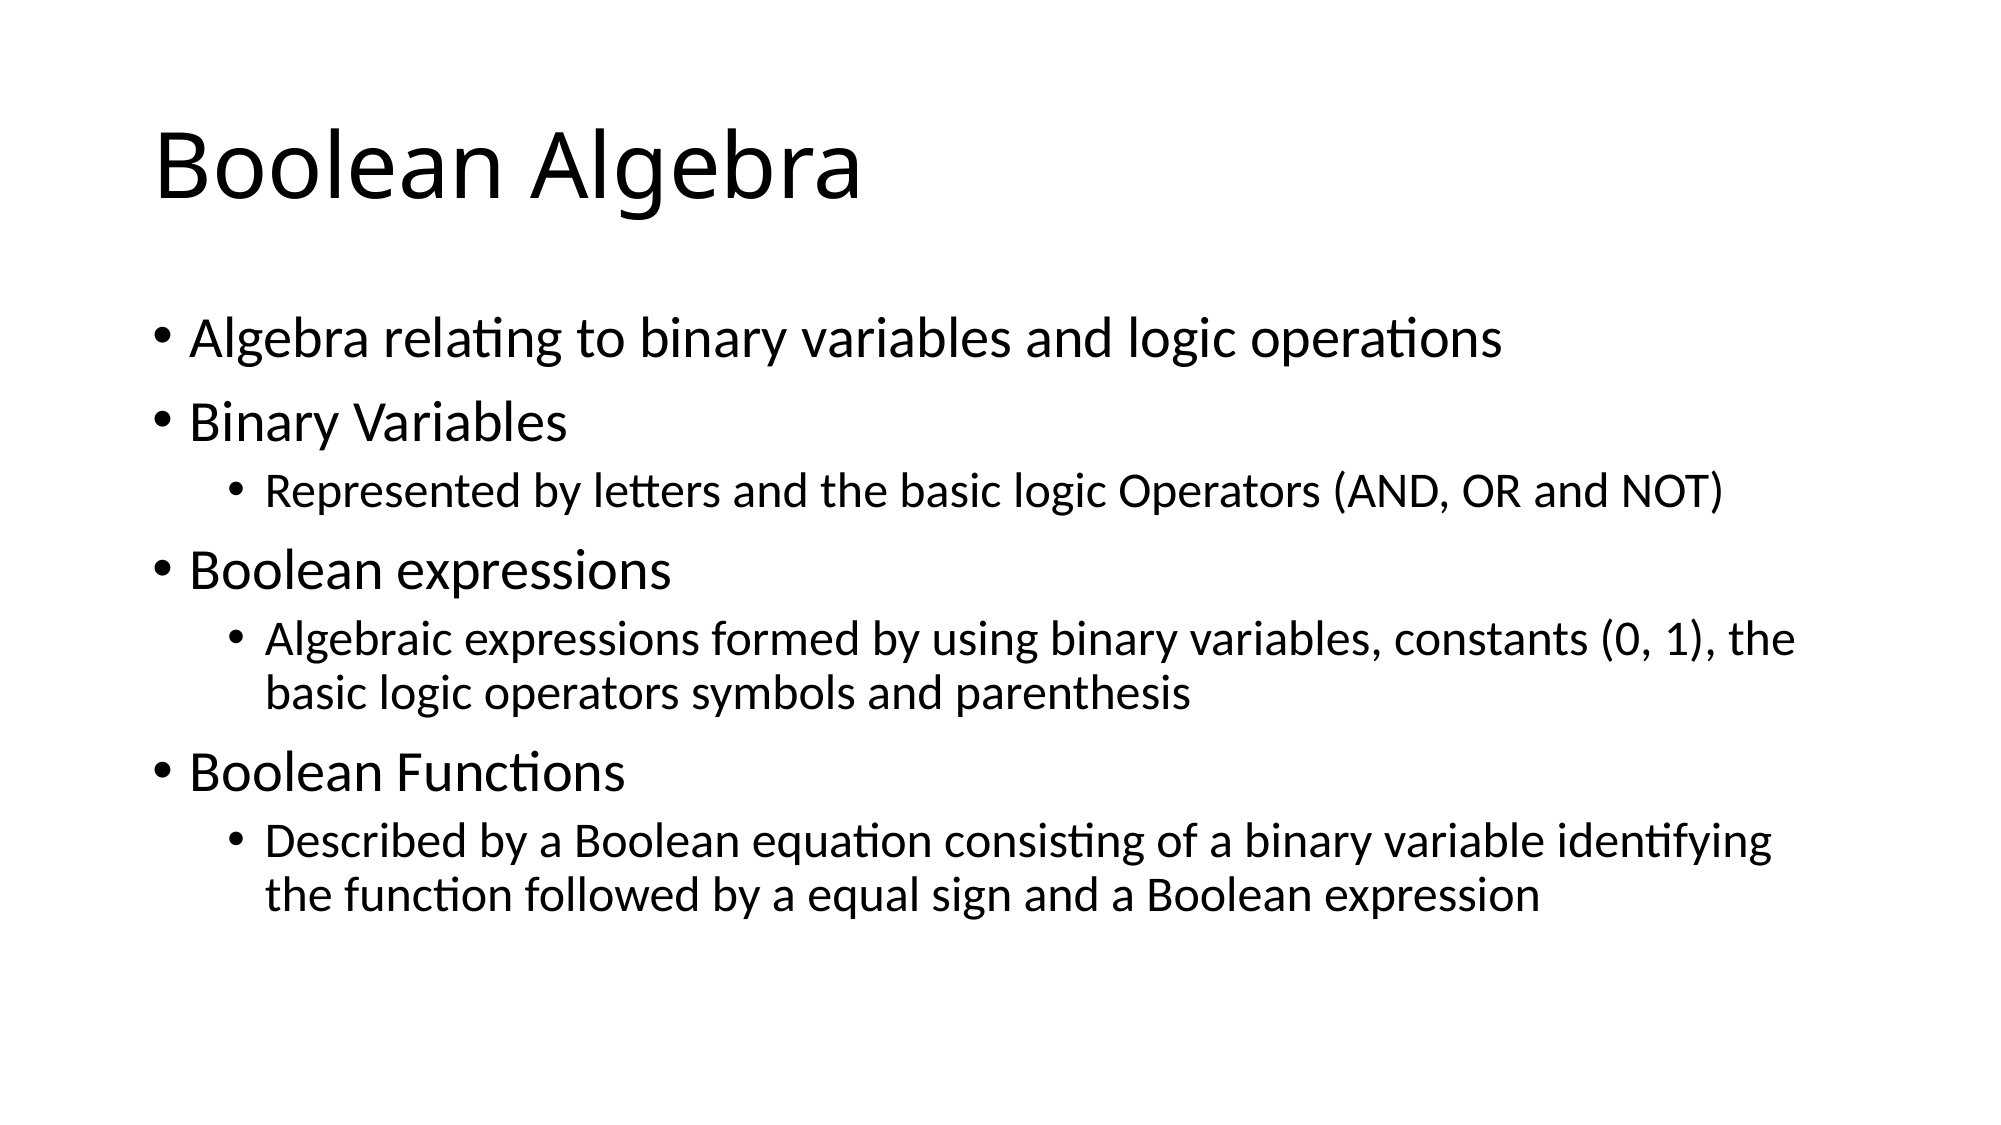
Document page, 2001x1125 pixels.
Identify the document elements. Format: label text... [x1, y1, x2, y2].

list Algebra relating to binary variables and logic operations Binary Variables Represented by letters and the basic logic Operators (AND, OR and NOT) Boolean expressions Algebraic expressions formed by using binary variables, constants (0, 1), the basic logic operators symbols and parenthesis Boolean Functions Described by a Boolean equation consisting of a binary variable identifying the function followed by a equal sign and a Boolean expression [137, 299, 1863, 1014]
title Boolean Algebra [137, 59, 1863, 278]
